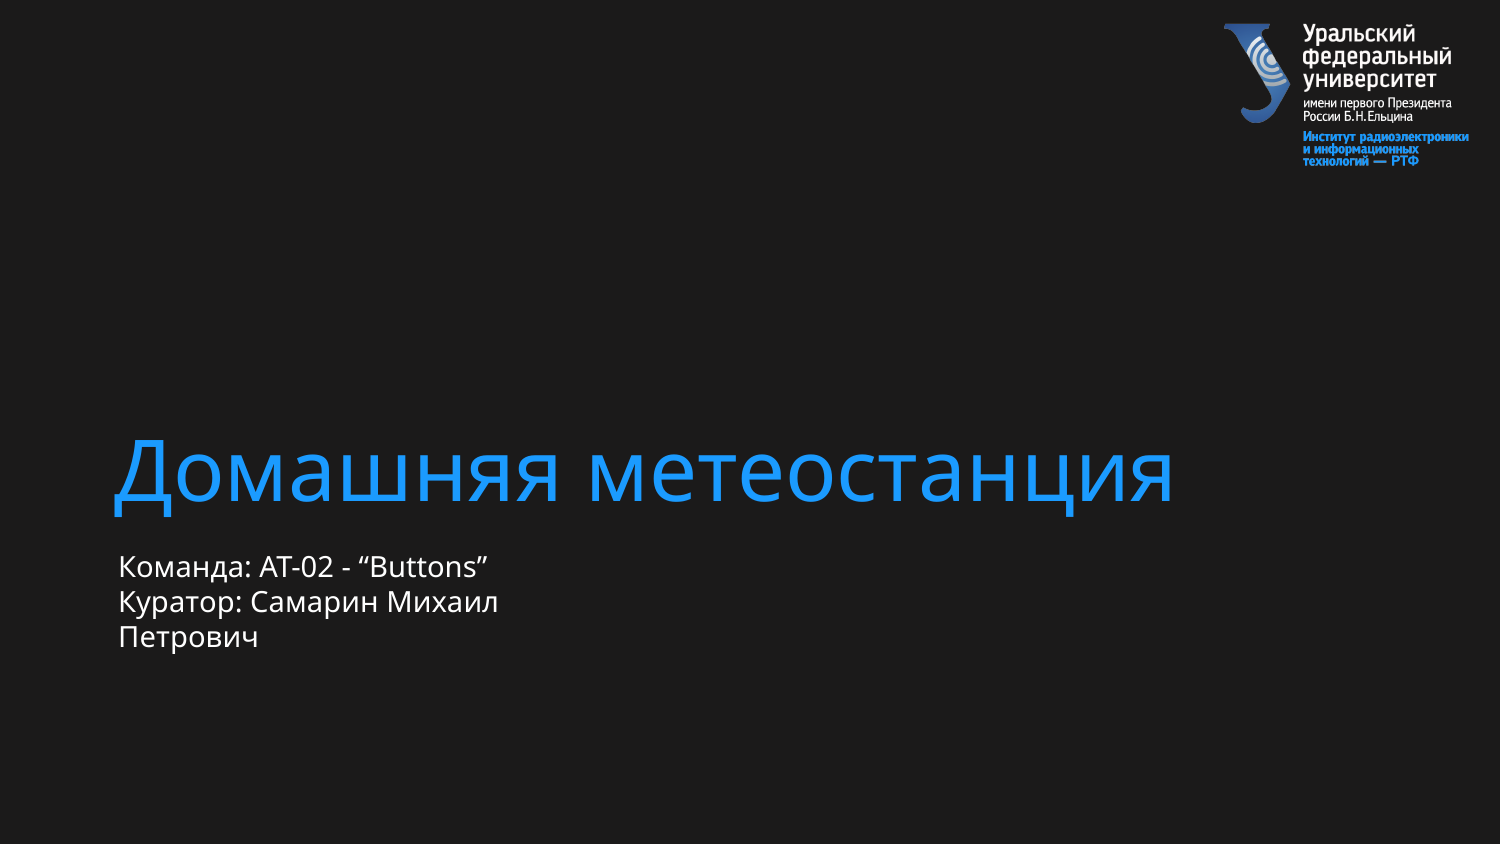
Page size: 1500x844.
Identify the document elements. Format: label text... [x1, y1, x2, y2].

picture [1201, 0, 1500, 182]
title Домашняя метеостанция [103, 232, 1342, 526]
text_box Команда: АТ-02 - “Buttons” Куратор: Самарин Михаил Петрович [103, 533, 660, 669]
